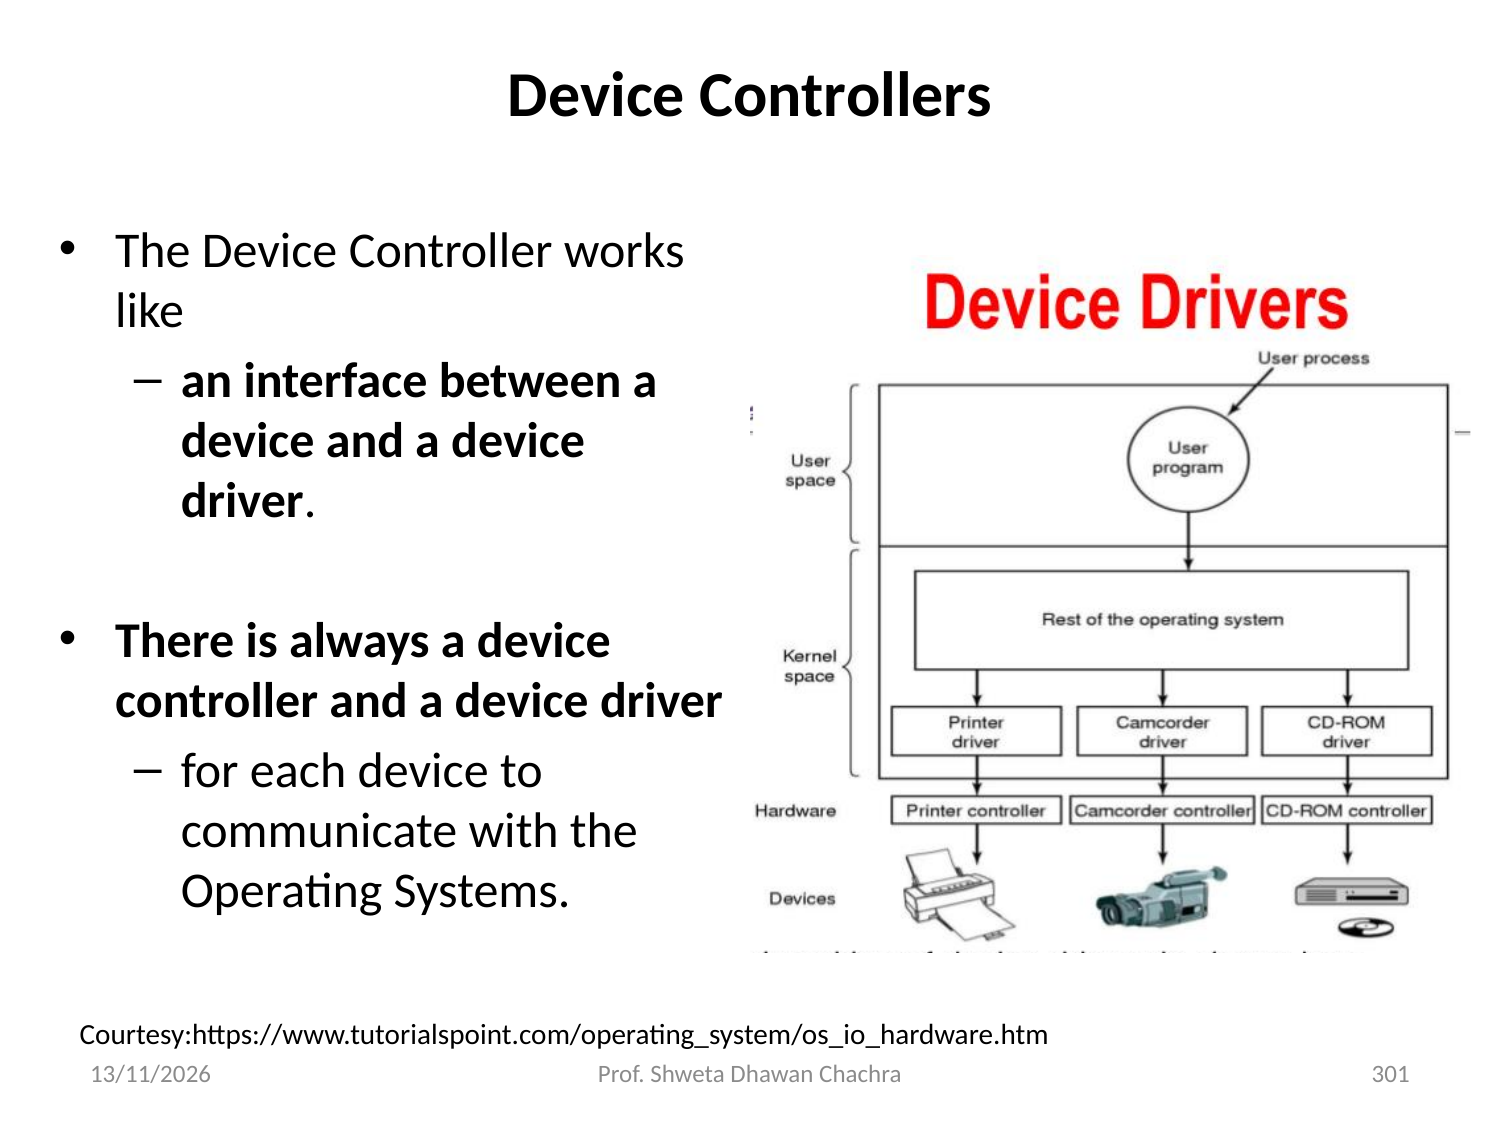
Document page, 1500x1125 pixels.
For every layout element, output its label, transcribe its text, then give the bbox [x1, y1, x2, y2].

picture [749, 255, 1471, 953]
text_box Device Controllers [74, 45, 1425, 138]
slide_number 301 [1074, 1042, 1425, 1103]
text_box Courtesy:https://www.tutorialspoint.com/operating_system/os_io_hardware.htm [64, 1008, 1421, 1058]
footer Prof. Shweta Dhawan Chachra [512, 1058, 988, 1103]
list The Device Controller works like an interface between a device and a device driver. There is always a device controller and a device driver for each device to communicate with the Operating Systems. [43, 209, 743, 953]
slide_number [75, 1058, 425, 1103]
